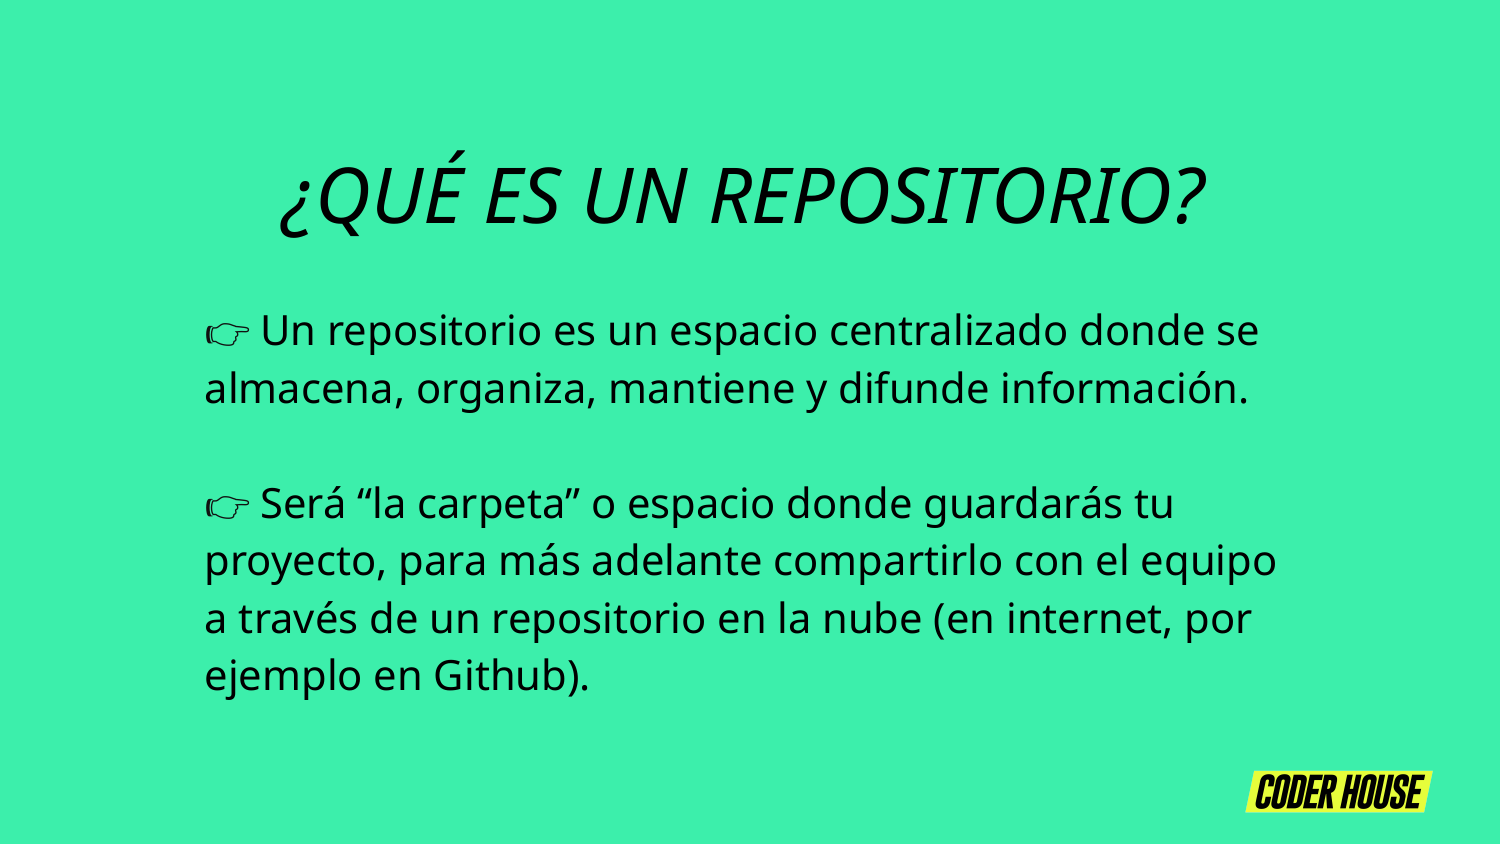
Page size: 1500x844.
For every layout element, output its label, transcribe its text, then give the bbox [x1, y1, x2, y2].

picture [1241, 764, 1437, 819]
text_box 👉 Un repositorio es un espacio centralizado donde se almacena, organiza, mantiene y difunde información. 👉 Será “la carpeta” o espacio donde guardarás tu proyecto, para más adelante compartirlo con el equipo a través de un repositorio en la nube (en internet, por ejemplo en Github). [189, 281, 1311, 662]
text_box ¿QUÉ ES UN REPOSITORIO? [202, 118, 1306, 224]
